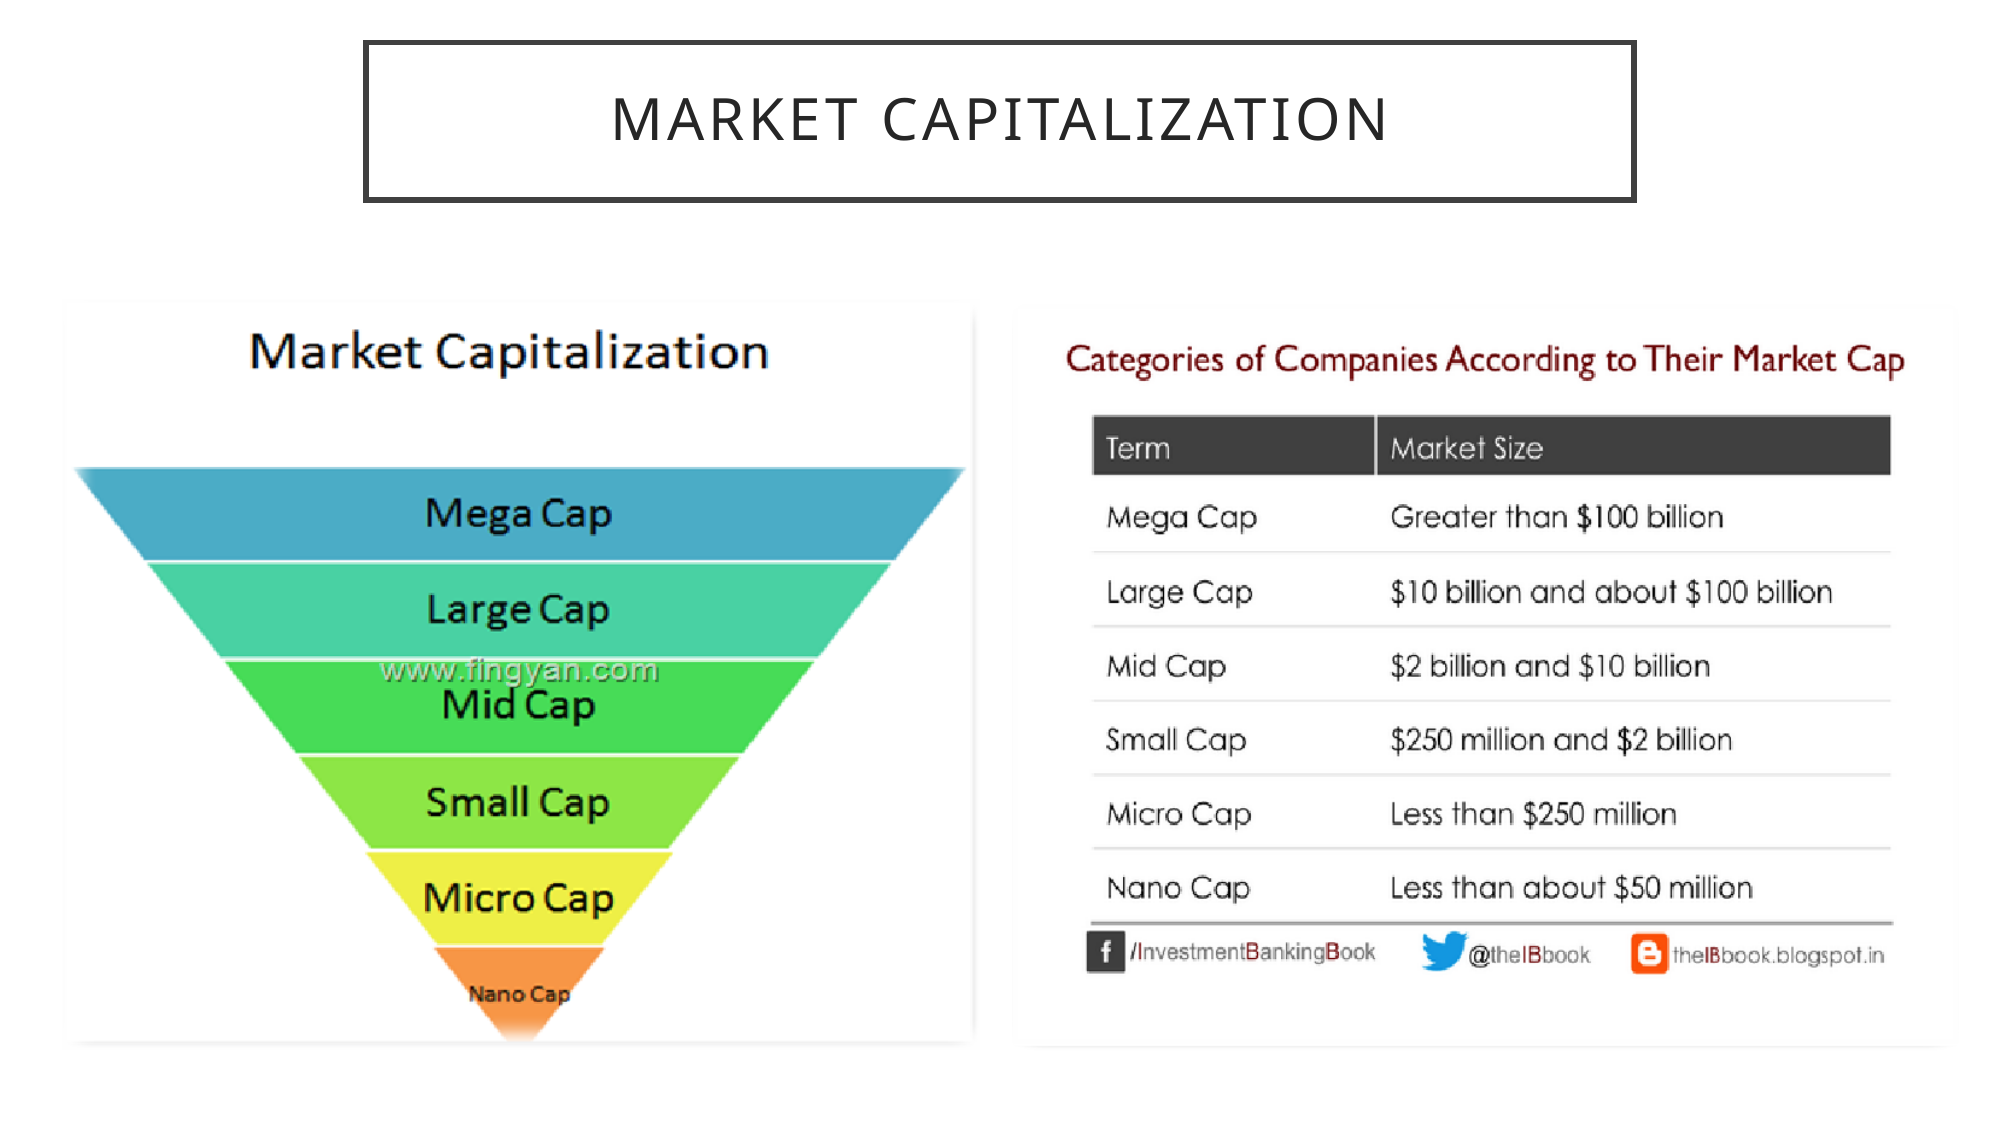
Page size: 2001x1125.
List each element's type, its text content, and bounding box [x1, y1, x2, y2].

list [62, 299, 982, 1050]
title Market capitalization [363, 40, 1637, 203]
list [1005, 299, 1965, 1058]
